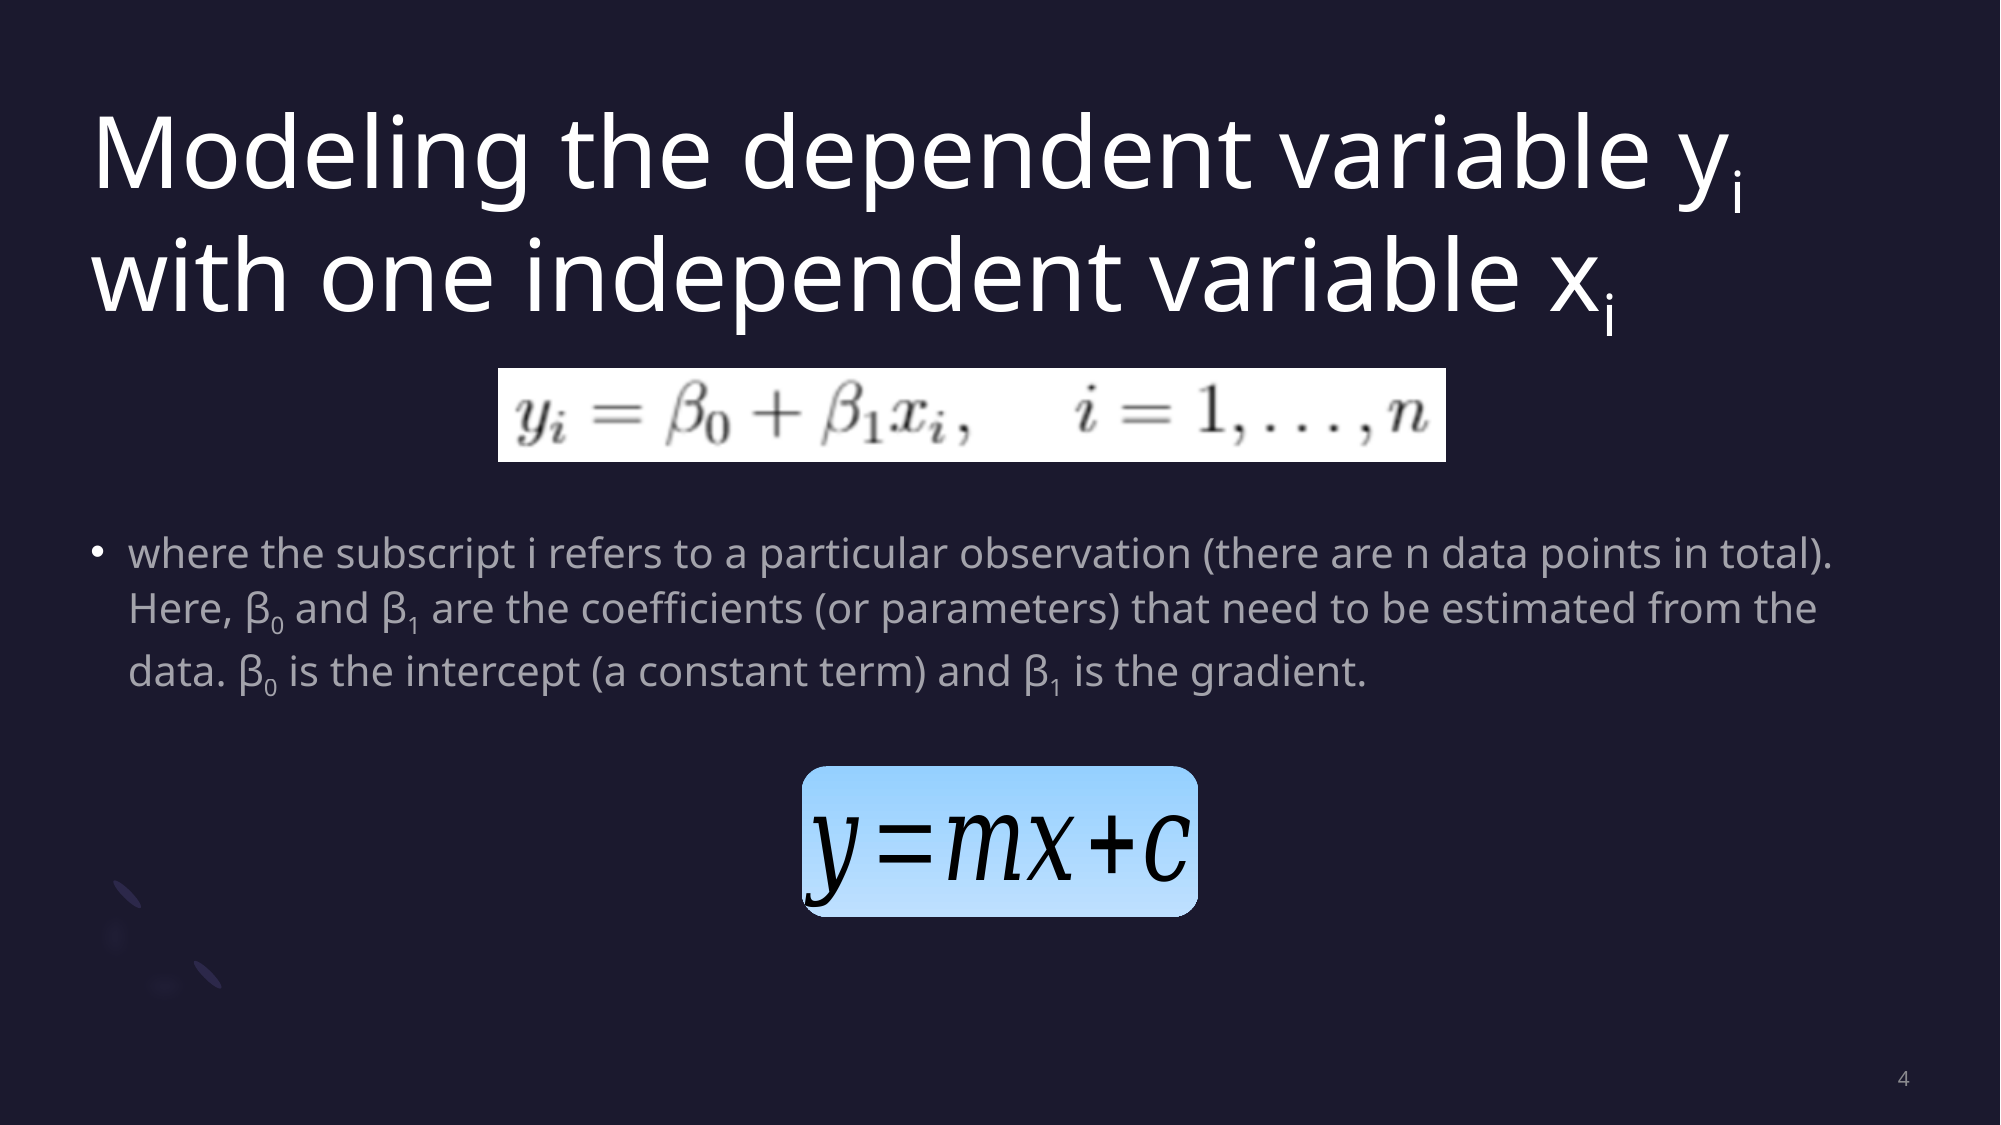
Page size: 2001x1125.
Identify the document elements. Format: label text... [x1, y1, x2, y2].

slide_number 4 [1632, 1067, 1910, 1093]
picture [498, 368, 1446, 462]
title Modeling the dependent variable yi with one independent variable xi [90, 90, 1910, 309]
list where the subscript i refers to a particular observation (there are n data points in total). Here, β0 and β1 are the coefficients (or parameters) that need to be estimated from the data. β0 is the intercept (a constant term) and β1 is the gradient. [90, 521, 1910, 767]
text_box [801, 766, 1199, 917]
